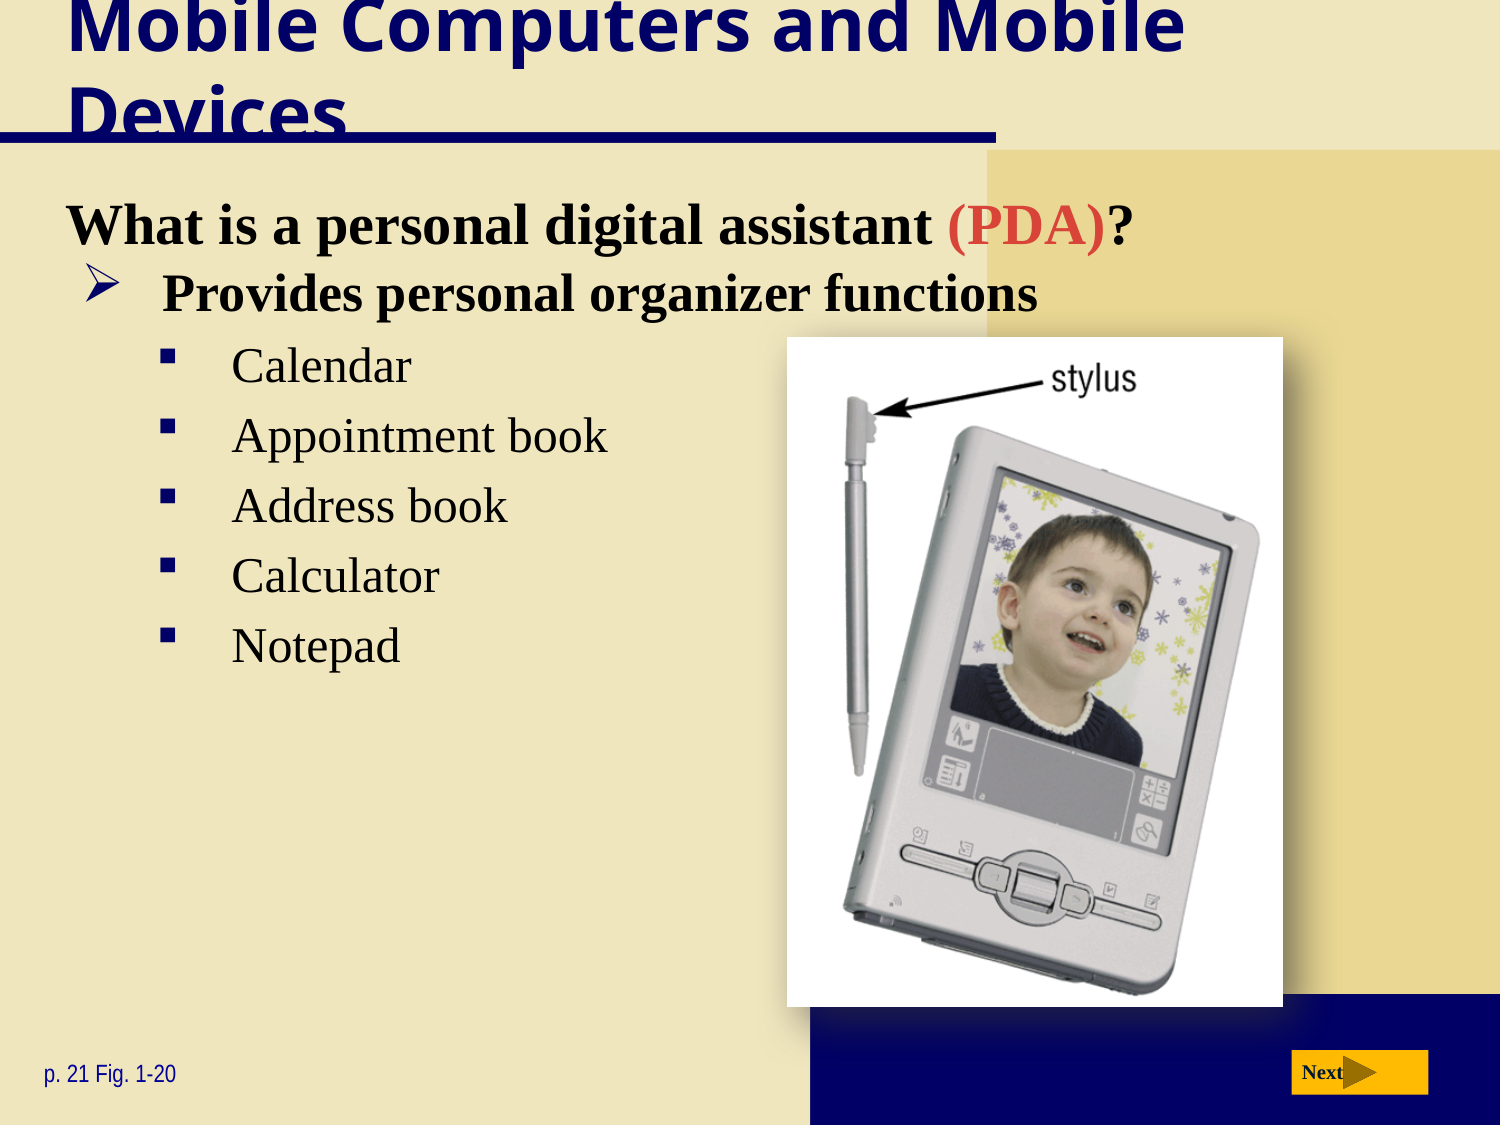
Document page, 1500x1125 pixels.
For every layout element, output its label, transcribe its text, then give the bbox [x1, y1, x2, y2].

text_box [1286, 1049, 1429, 1095]
text_box Provides personal organizer functions Calendar Appointment book Address book Calculator Notepad [47, 249, 1100, 834]
text_box p. 21 Fig. 1-20 [29, 1050, 284, 1095]
title Mobile Computers and Mobile Devices [49, 0, 1459, 133]
list What is a personal digital assistant (PDA)? [49, 178, 1438, 313]
picture [787, 337, 1283, 1007]
